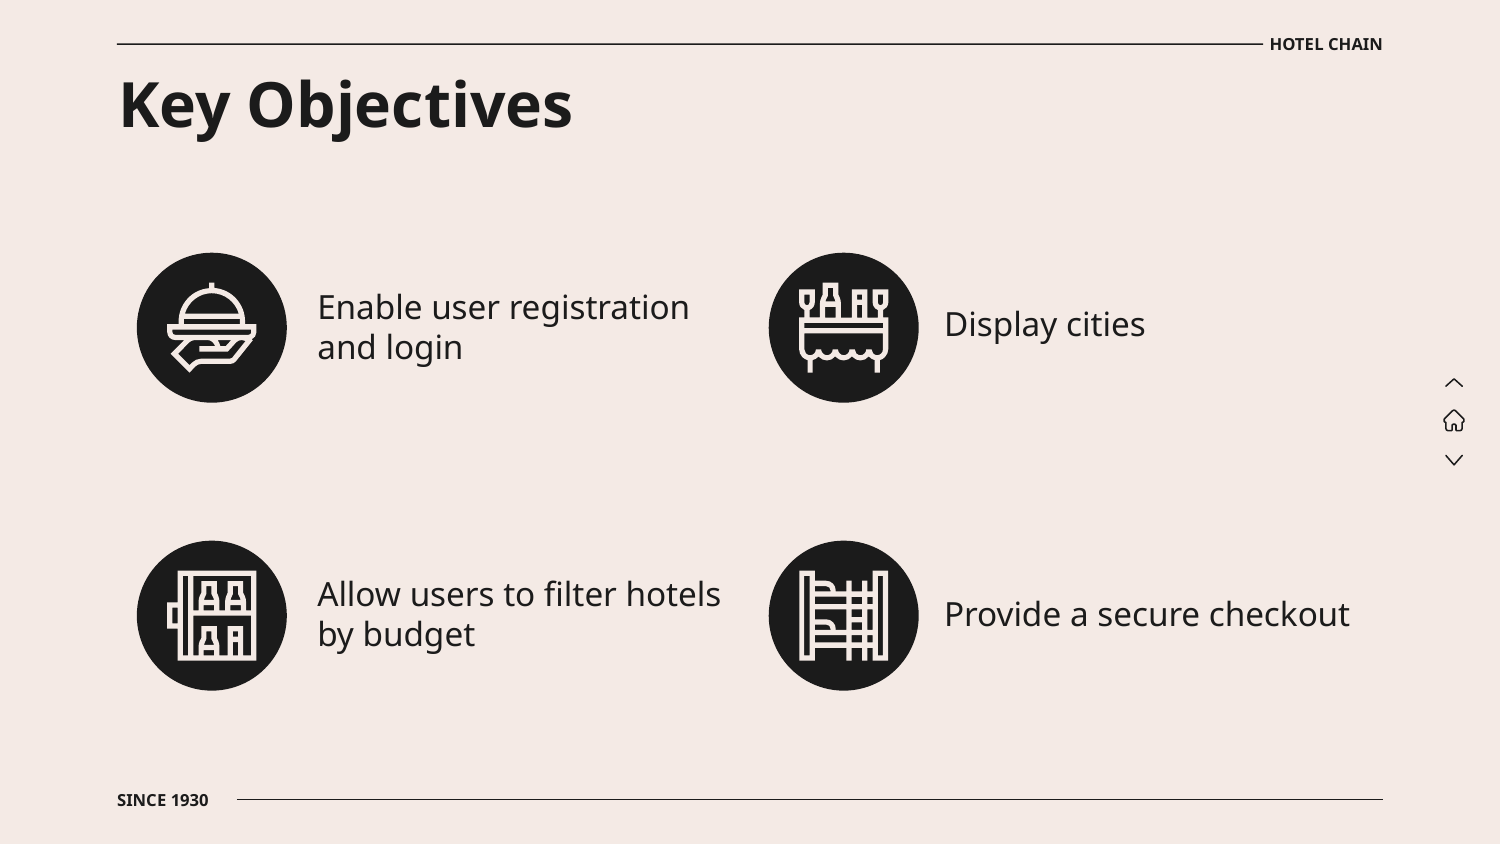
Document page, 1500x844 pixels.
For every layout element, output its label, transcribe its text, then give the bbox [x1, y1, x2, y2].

text_box [1435, 402, 1473, 439]
text_box [768, 252, 919, 403]
text_box [167, 282, 257, 373]
title HOTEL CHAIN [1263, 32, 1383, 56]
text_box [799, 282, 889, 373]
subtitle Provide a secure checkout [944, 569, 1364, 657]
title SINCE 1930 [116, 787, 237, 812]
subtitle Enable user registration and login [317, 282, 737, 370]
subtitle Display cities [944, 279, 1364, 367]
title Key Objectives [118, 64, 1382, 140]
text_box [1444, 410, 1464, 431]
text_box [768, 540, 919, 691]
text_box [136, 540, 287, 691]
text_box [167, 570, 257, 661]
text_box [799, 570, 889, 661]
subtitle Allow users to filter hotels by budget [317, 569, 737, 657]
text_box [136, 252, 287, 403]
